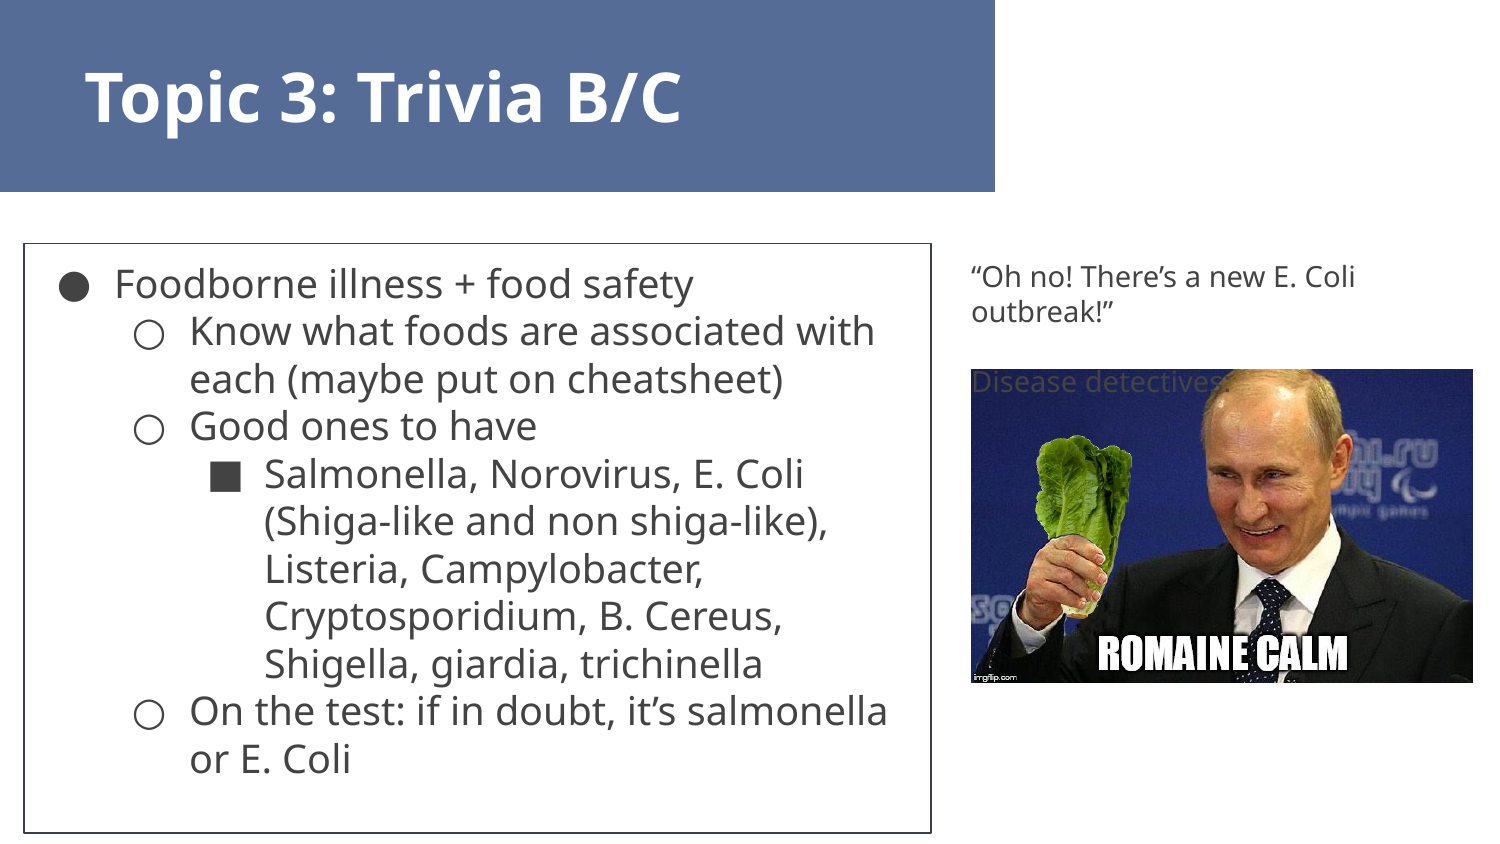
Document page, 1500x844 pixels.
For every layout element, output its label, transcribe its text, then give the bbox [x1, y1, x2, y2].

text_box Foodborne illness + food safety Know what foods are associated with each (maybe put on cheatsheet) Good ones to have Salmonella, Norovirus, E. Coli (Shiga-like and non shiga-like), Listeria, Campylobacter, Cryptosporidium, B. Cereus, Shigella, giardia, trichinella On the test: if in doubt, it’s salmonella or E. Coli [24, 243, 931, 834]
text_box “Oh no! There’s a new E. Coli outbreak!” Disease detectives: [956, 243, 1458, 348]
picture [971, 369, 1474, 683]
title Topic 3: Trivia B/C [69, 39, 824, 211]
text_box [0, 0, 995, 192]
